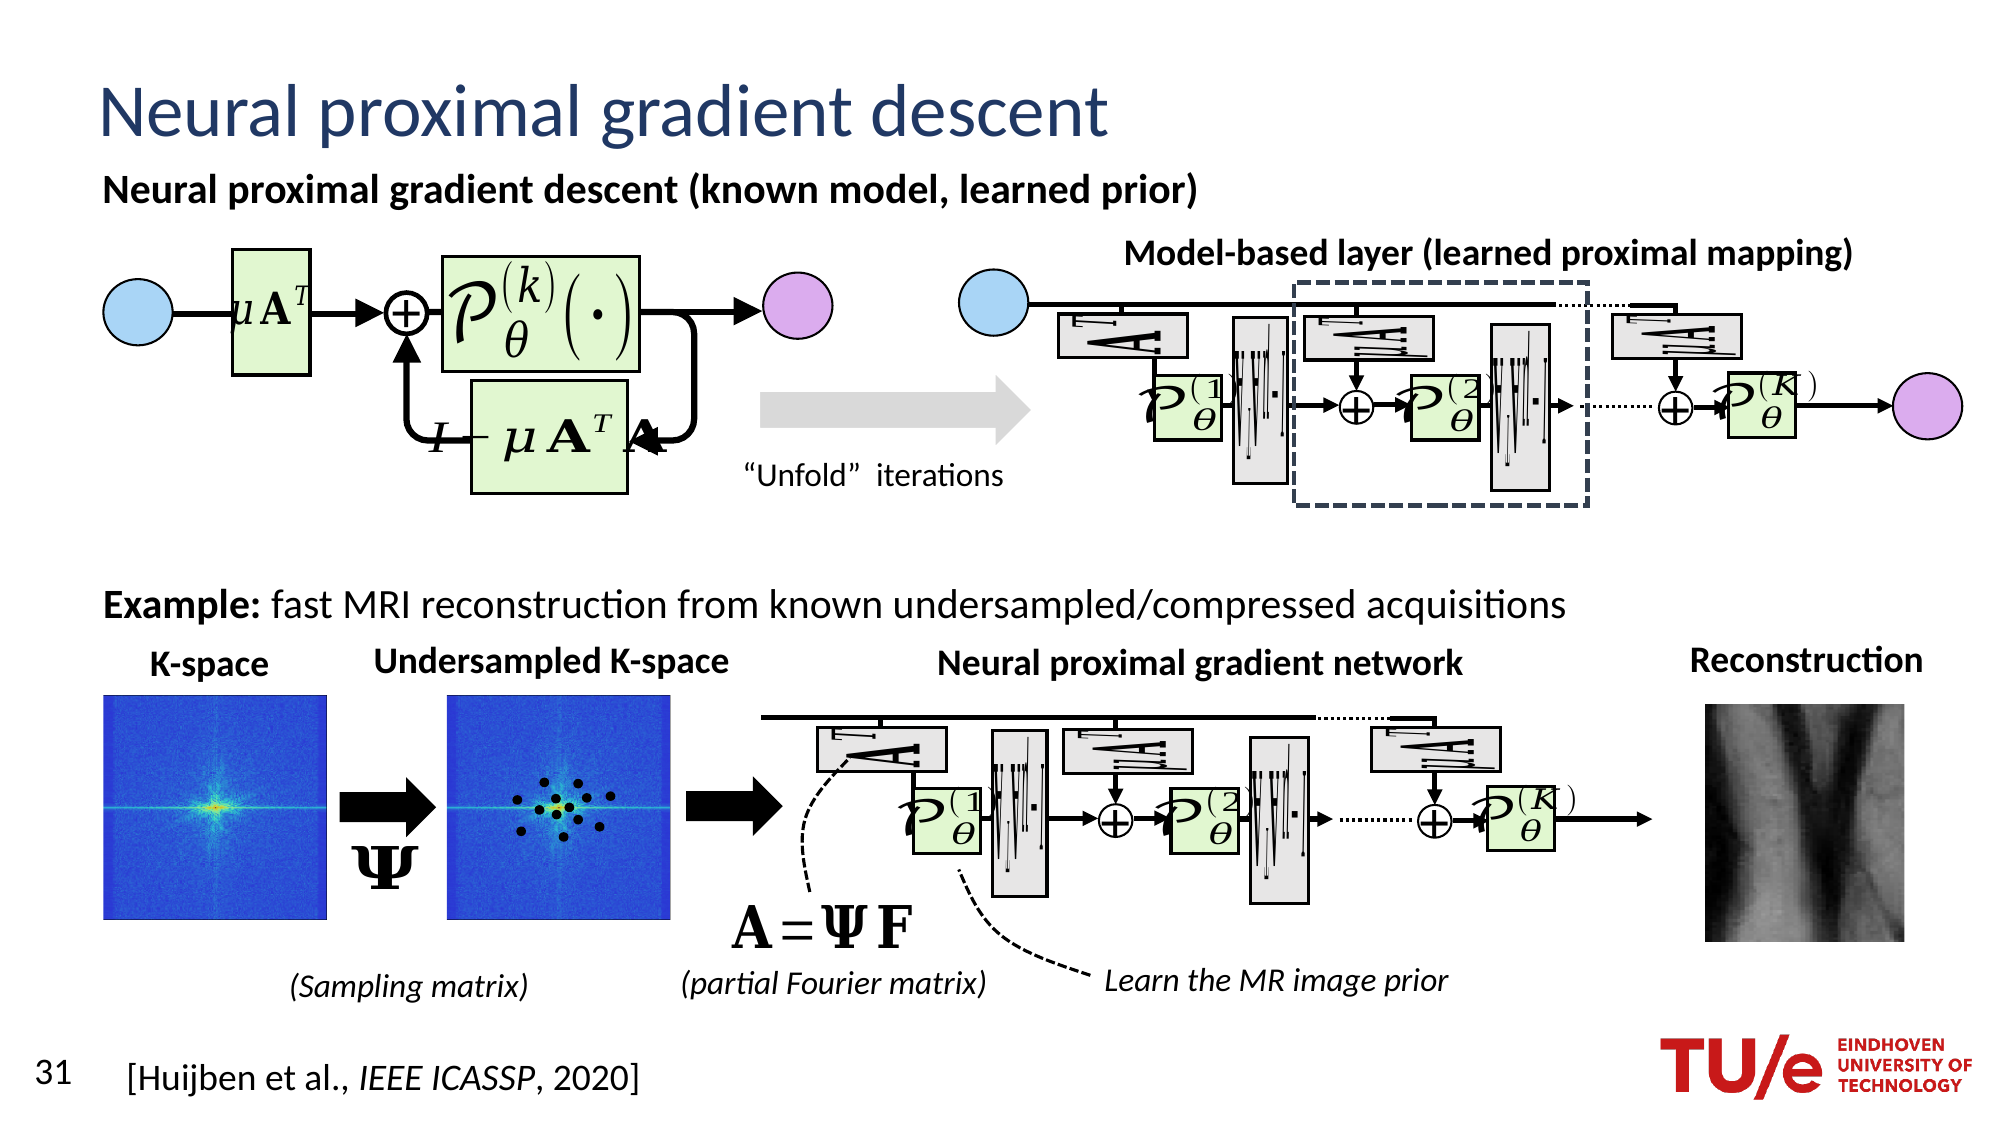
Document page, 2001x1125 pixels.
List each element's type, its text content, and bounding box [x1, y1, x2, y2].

title Neural proximal gradient descent [83, 3, 1449, 220]
slide_number 31 [19, 1039, 85, 1100]
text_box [85, 569, 1941, 1107]
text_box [727, 220, 2000, 506]
picture [1941, 1032, 1976, 1101]
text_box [83, 153, 1219, 494]
